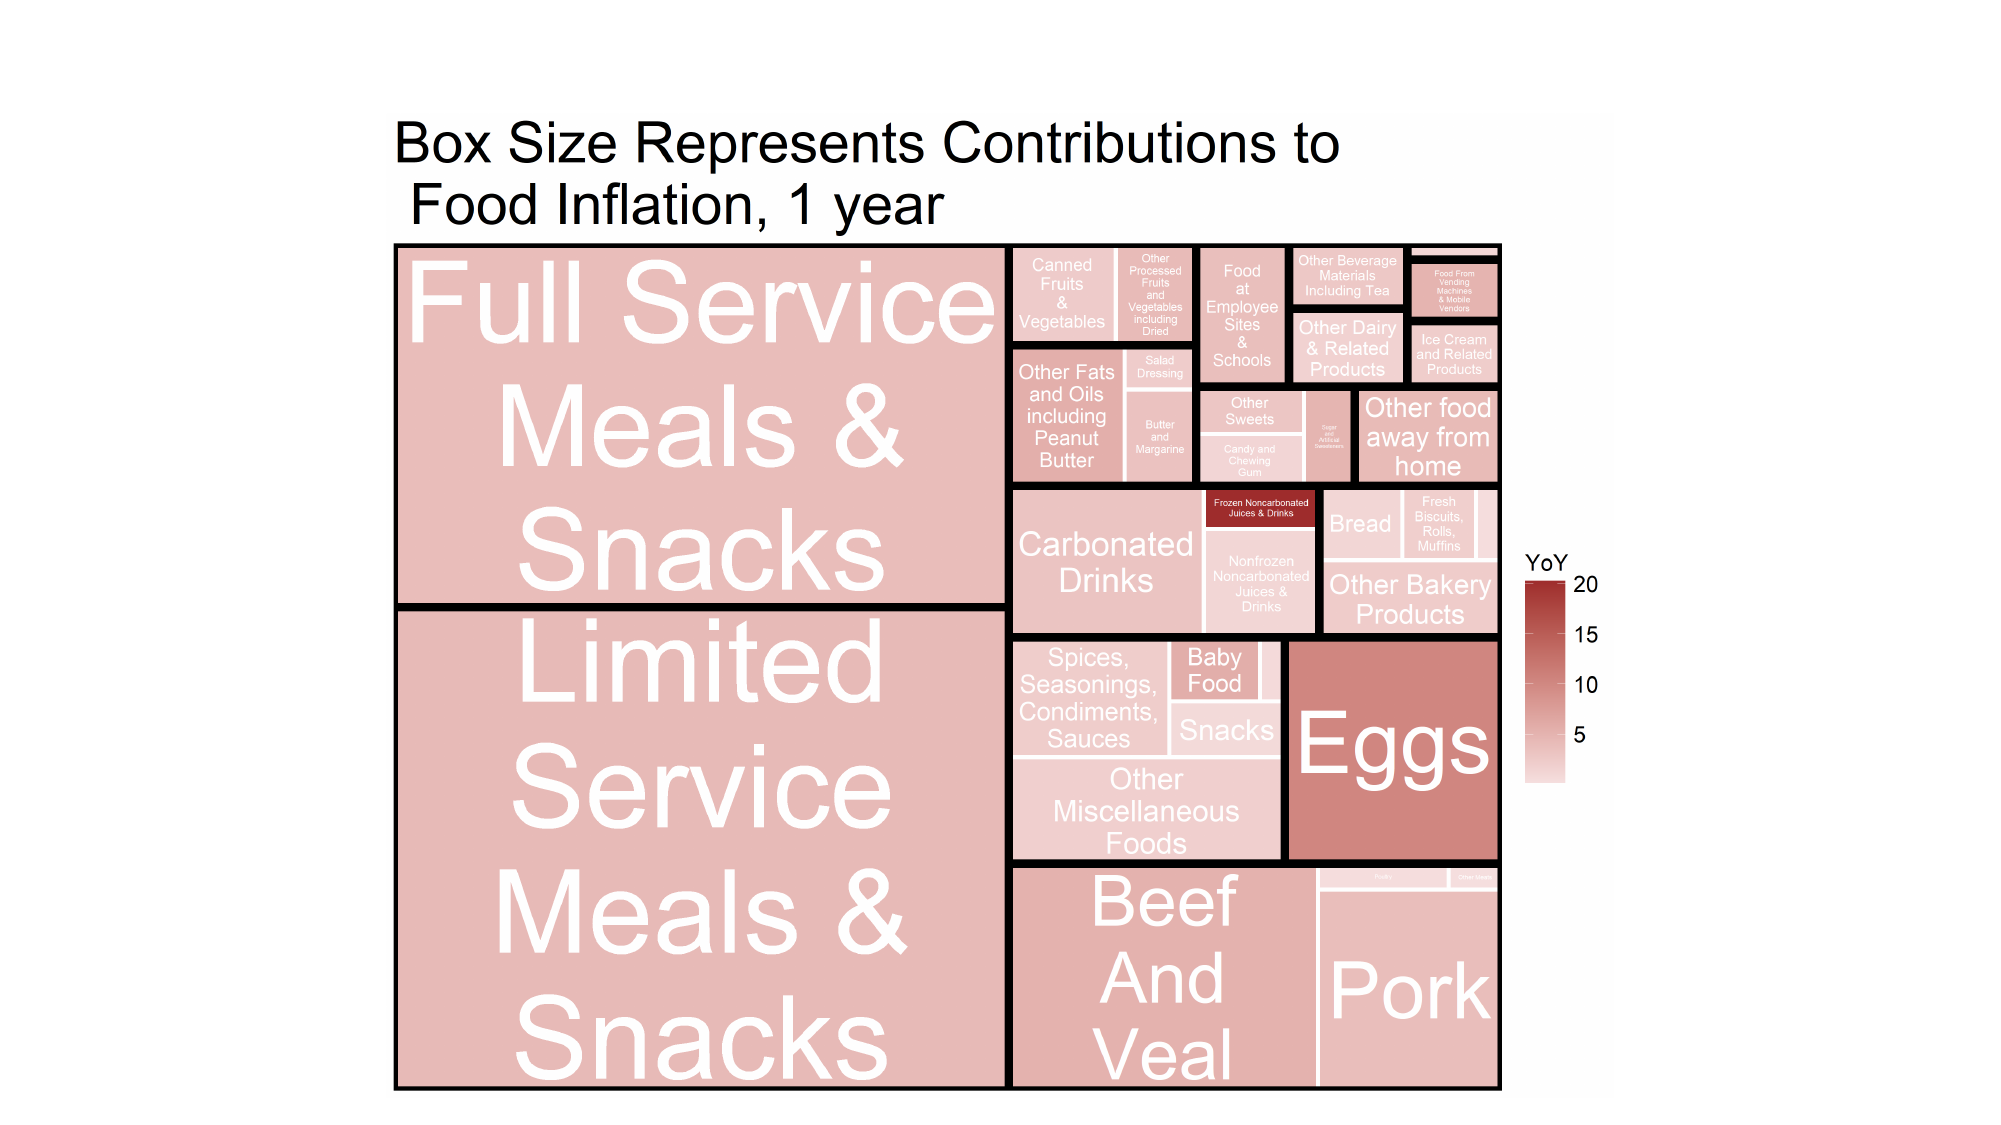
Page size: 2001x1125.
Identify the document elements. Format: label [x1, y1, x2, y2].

picture [385, 113, 1615, 1098]
